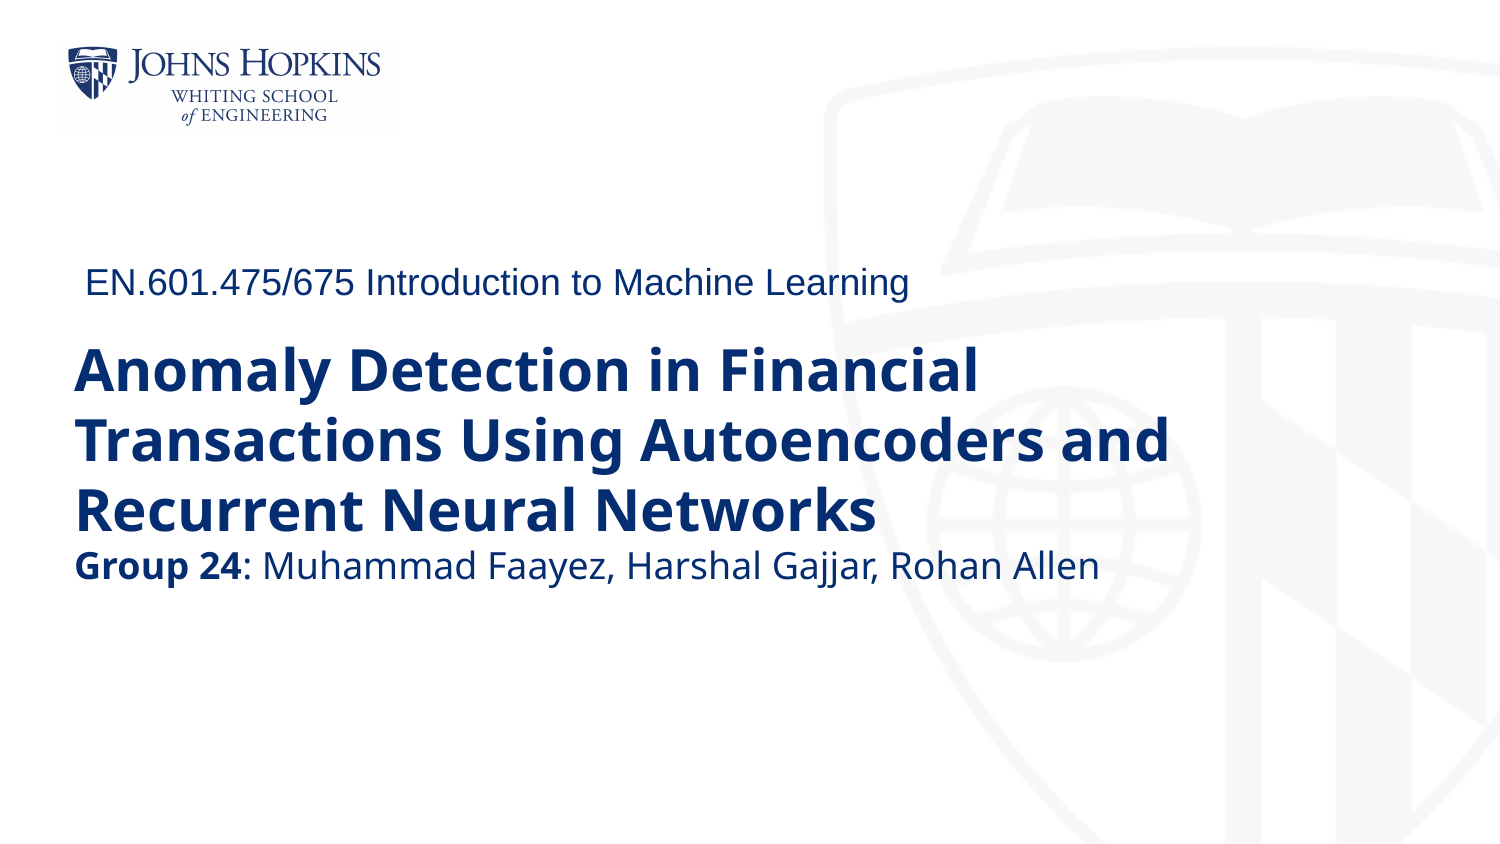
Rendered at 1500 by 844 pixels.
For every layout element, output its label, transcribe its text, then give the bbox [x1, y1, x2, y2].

subtitle EN.601.475/675 Introduction to Machine Learning [59, 226, 1200, 311]
title Anomaly Detection in Financial Transactions Using Autoencoders and Recurrent Neural Networks [59, 325, 1336, 493]
list Group 24: Muhammad Faayez, Harshal Gajjar, Rohan Allen [59, 534, 1393, 723]
picture [58, 41, 395, 136]
